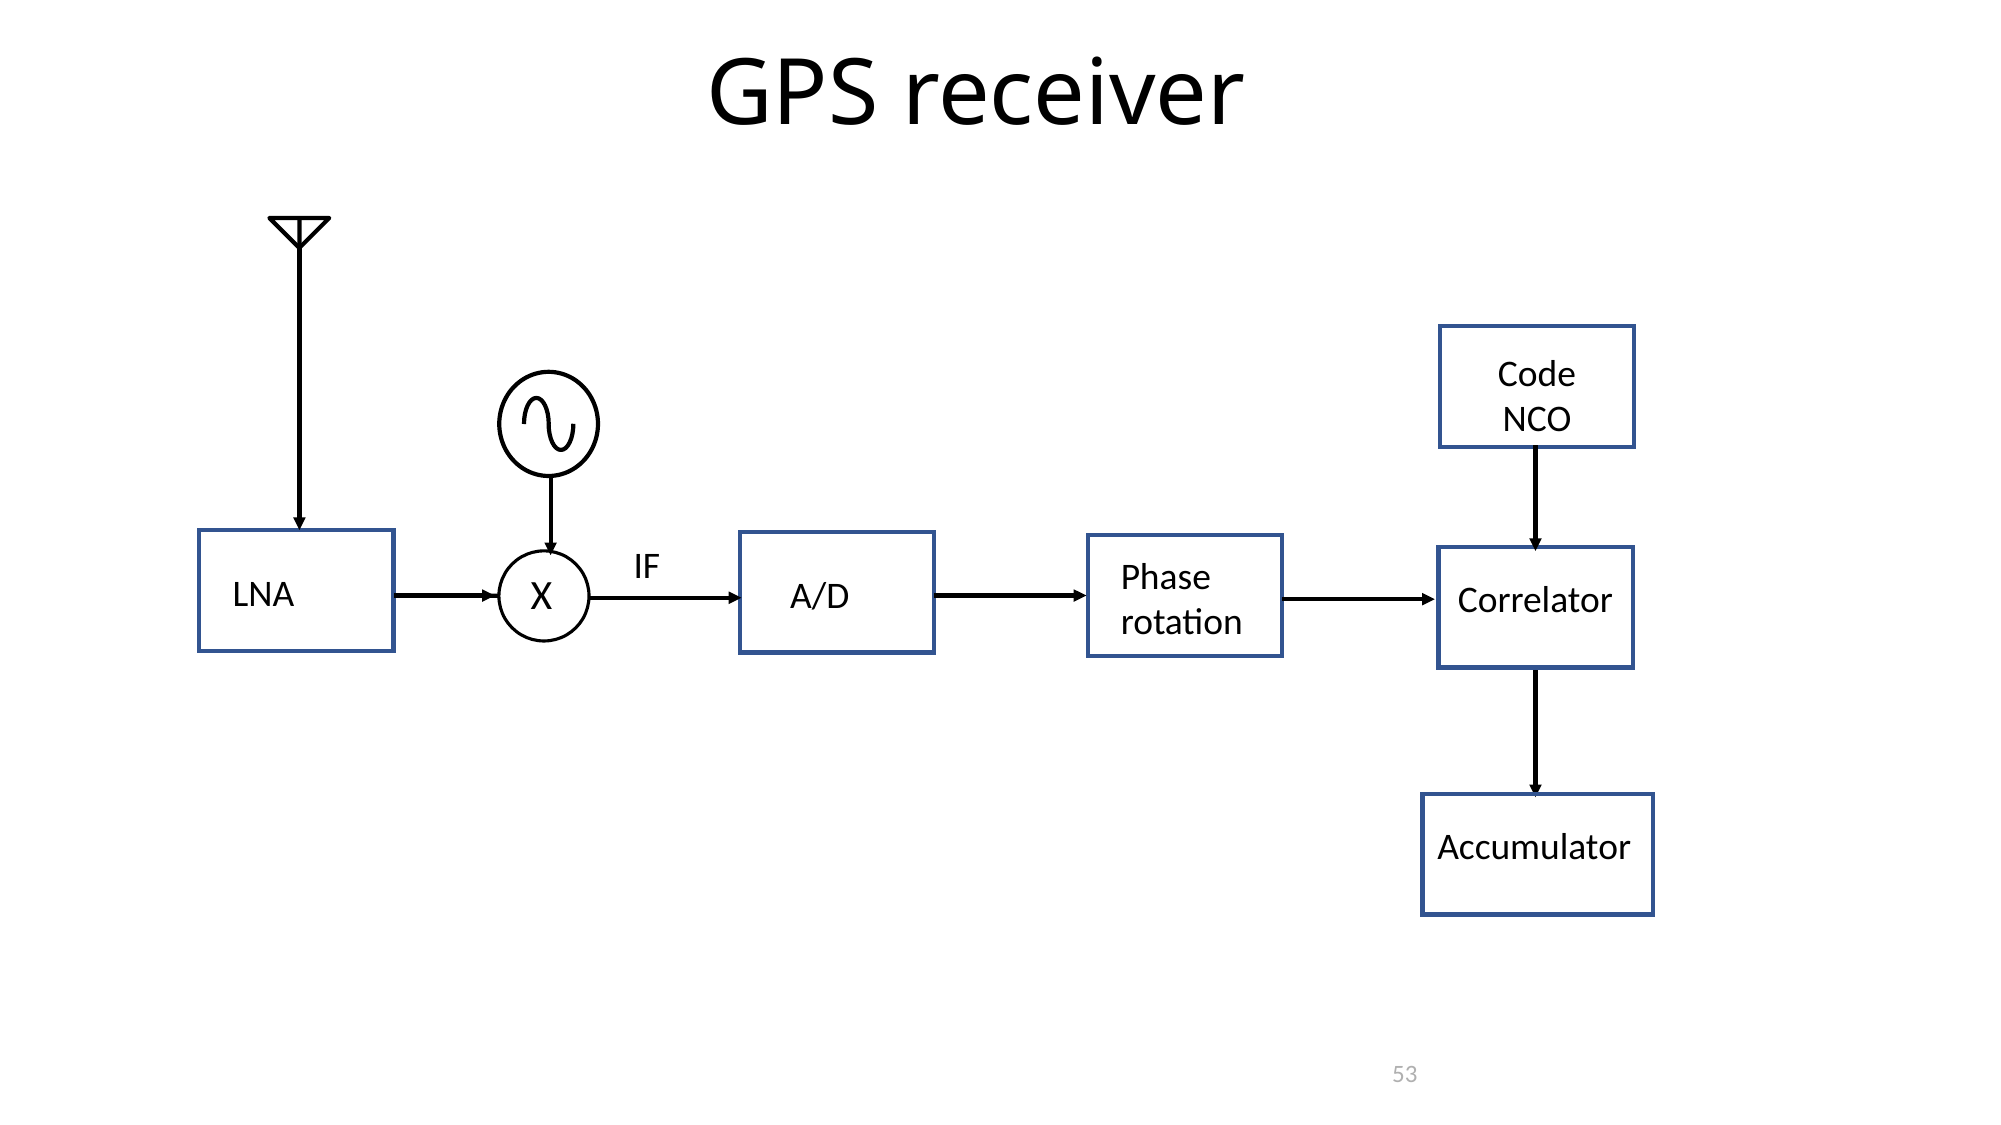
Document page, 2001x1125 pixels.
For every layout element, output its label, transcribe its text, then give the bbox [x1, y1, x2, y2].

text_box A/D [775, 563, 934, 624]
text_box [1437, 546, 1634, 669]
text_box [198, 529, 395, 652]
text_box [1422, 793, 1654, 916]
slide_number 53 [1074, 738, 1425, 1125]
text_box [1439, 325, 1635, 341]
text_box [269, 217, 330, 278]
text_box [468, 520, 619, 642]
text_box [739, 531, 935, 654]
text_box [1087, 534, 1283, 657]
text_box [499, 371, 598, 476]
text_box Accumulator [1422, 814, 1653, 875]
text_box IF [619, 533, 699, 594]
text_box Phase rotation [1105, 544, 1265, 650]
text_box LNA [218, 561, 377, 622]
text_box GPS receiver [30, 25, 1922, 151]
text_box Code NCO [1439, 341, 1635, 446]
text_box Correlator [1438, 567, 1633, 628]
